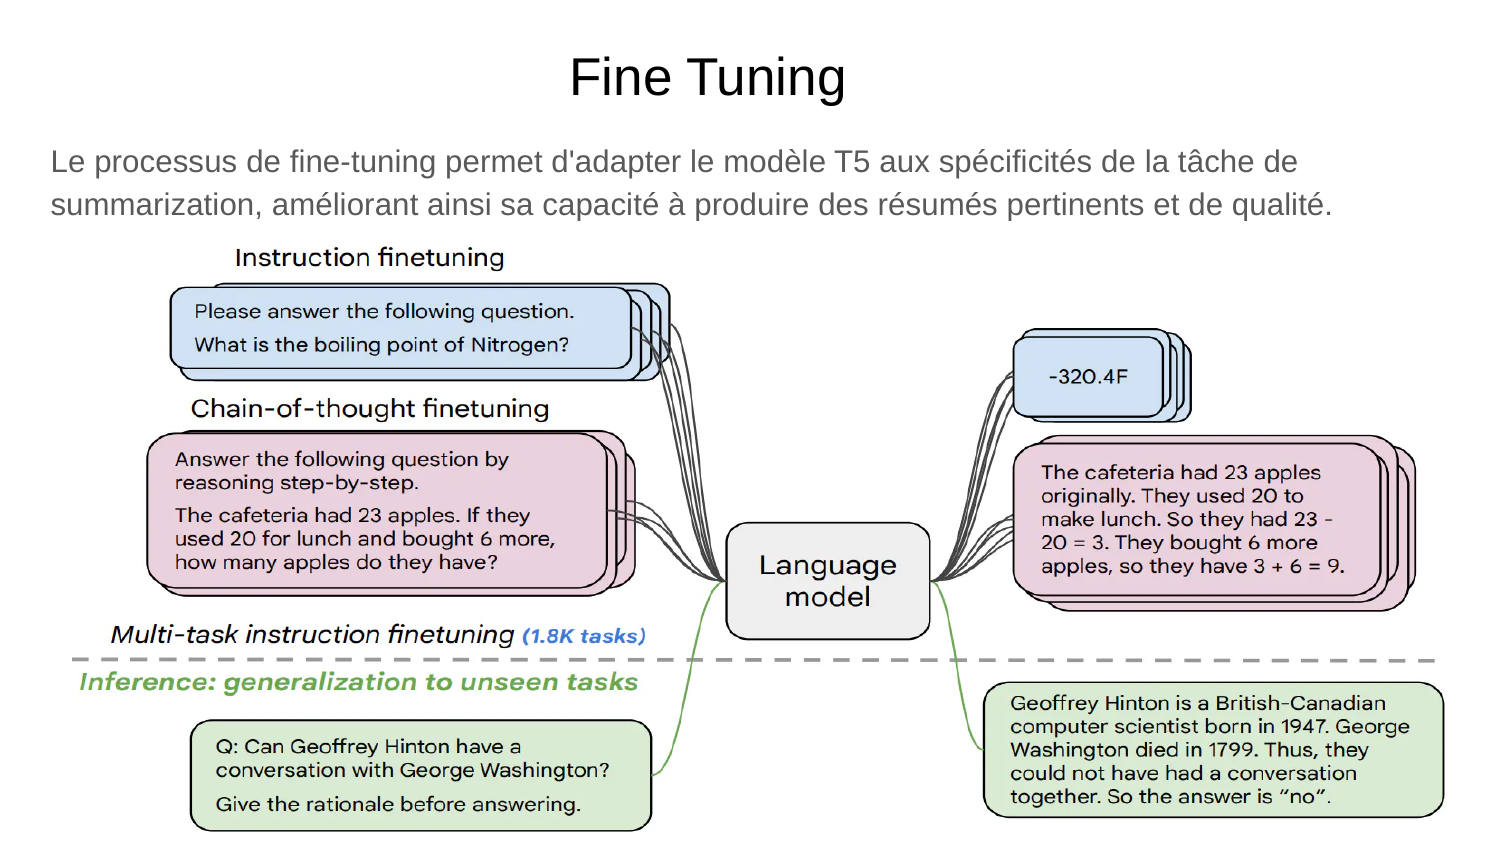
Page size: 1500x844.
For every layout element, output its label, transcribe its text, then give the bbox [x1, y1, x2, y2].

list Le processus de fine-tuning permet d'adapter le modèle T5 aux spécificités de la tâche de summarization, améliorant ainsi sa capacité à produire des résumés pertinents et de qualité. [35, 120, 1434, 682]
title Fine Tuning [554, 26, 1500, 121]
picture [63, 220, 1462, 844]
